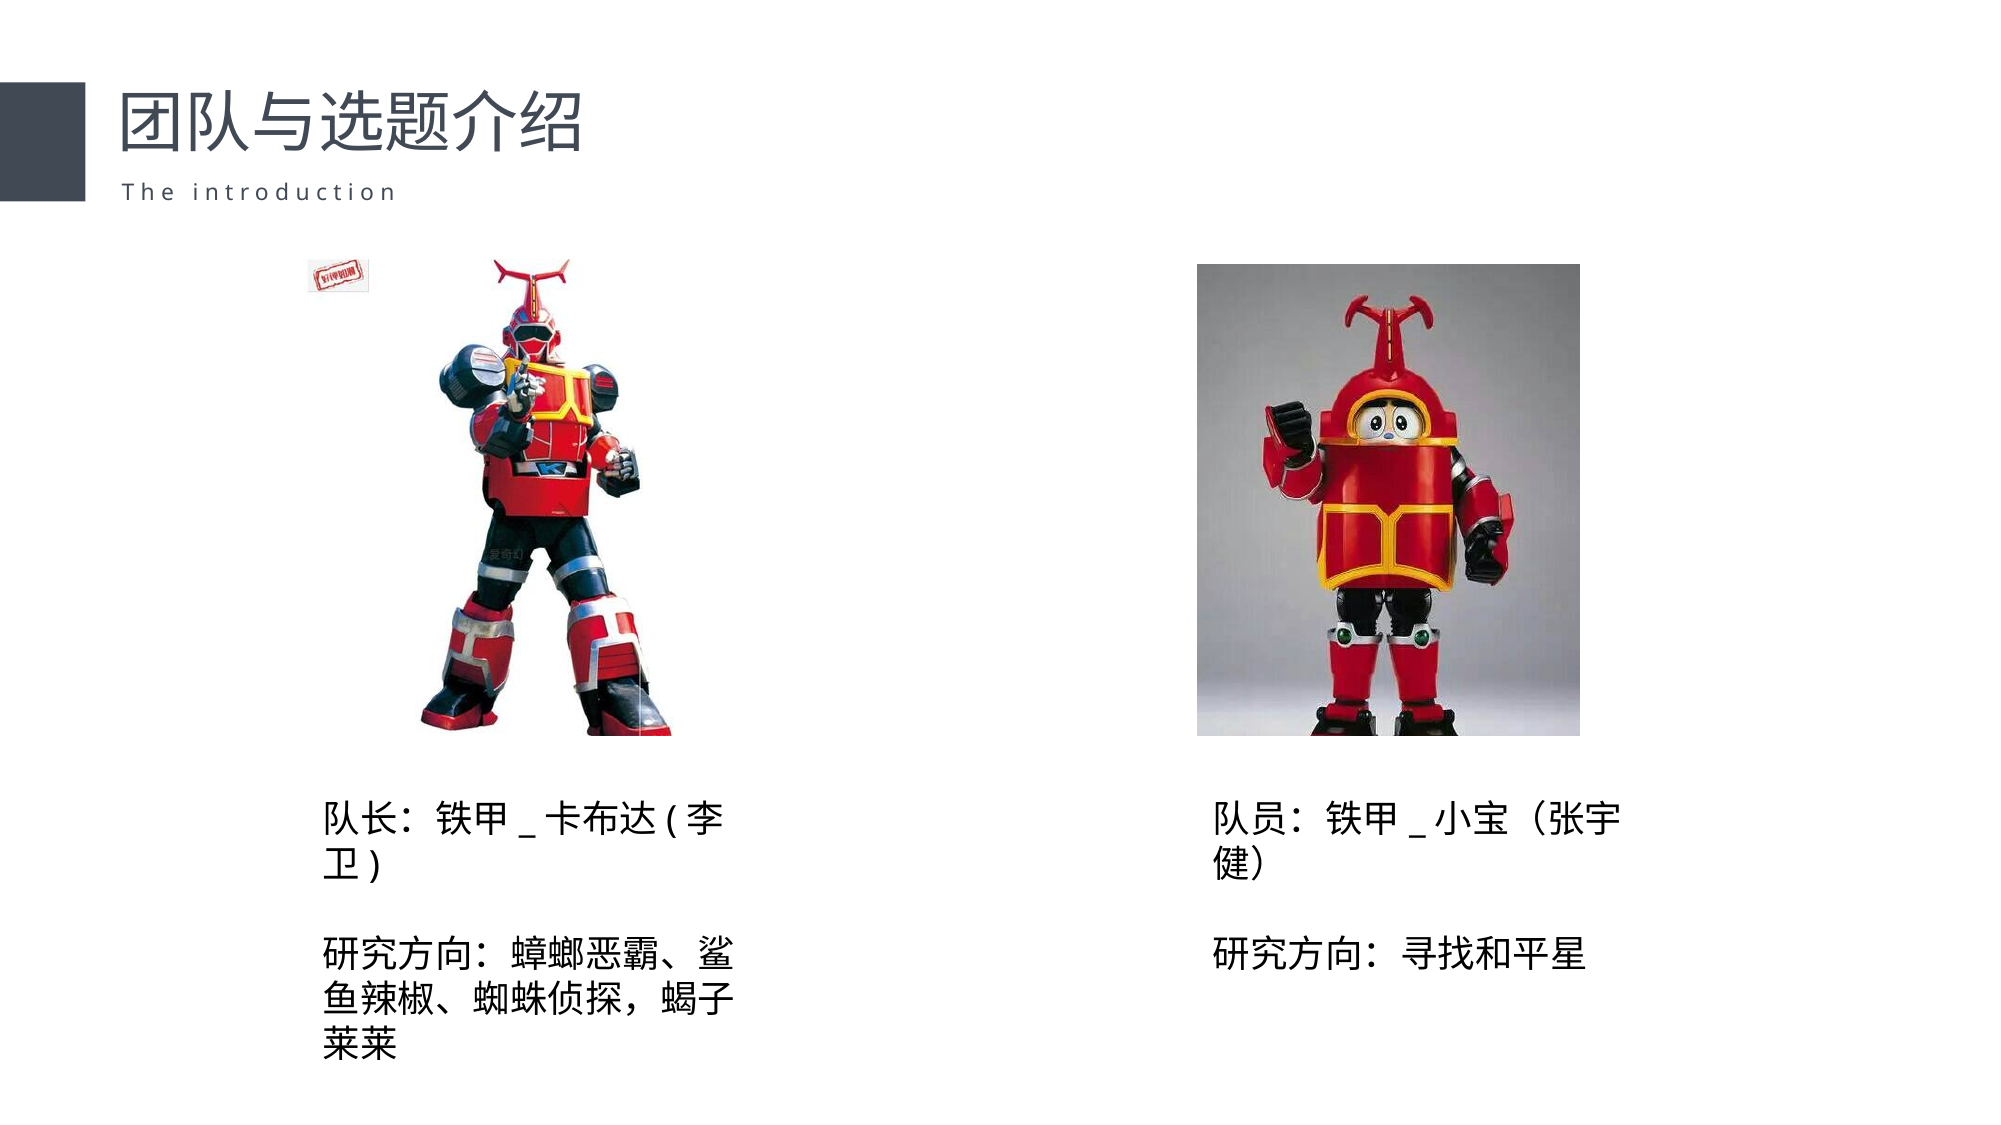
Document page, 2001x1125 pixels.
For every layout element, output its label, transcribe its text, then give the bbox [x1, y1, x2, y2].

text_box 队员：铁甲_小宝（张宇健） 研究方向：寻找和平星 [1197, 787, 1679, 983]
text_box [0, 81, 86, 202]
text_box 队长：铁甲_卡布达(李卫) 研究方向：蟑螂恶霸、鲨鱼辣椒、蜘蛛侦探，蝎子莱莱 [307, 787, 772, 1073]
text_box The introduction [106, 156, 523, 213]
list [307, 259, 784, 736]
text_box 团队与选题介绍 [103, 72, 666, 168]
picture [1197, 264, 1580, 736]
